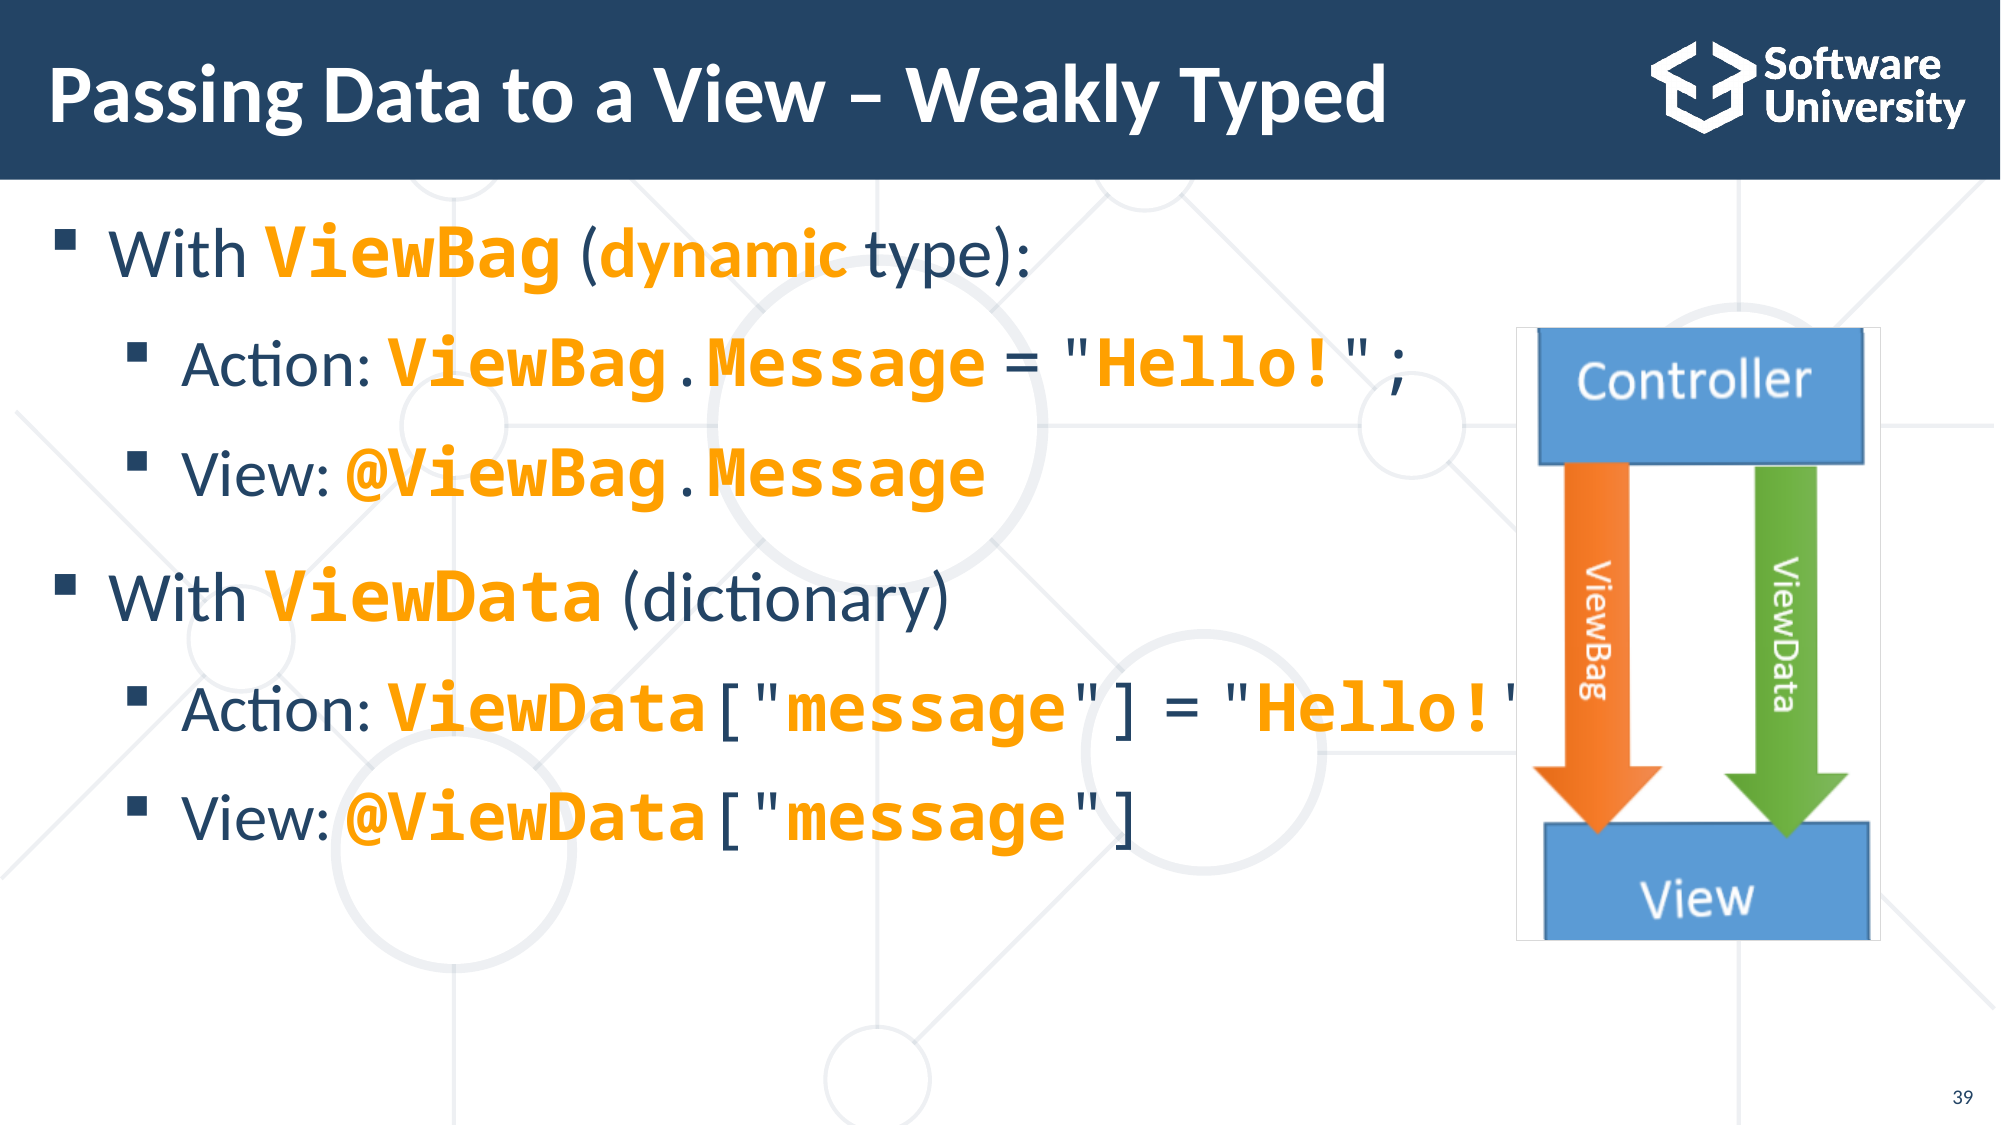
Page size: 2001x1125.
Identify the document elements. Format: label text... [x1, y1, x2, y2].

title Passing Data to a View – Weakly Typed [31, 16, 1625, 162]
picture [1651, 41, 1966, 134]
picture [1516, 327, 1881, 941]
list With ViewBag (dynamic type): Action: ViewBag.Message = "Hello!"; View: @ViewBag.Message With ViewData (dictionary) Action: ViewData["message"] = "Hello!"; View: @ViewData["message"] [31, 196, 1970, 1109]
slide_number 39 [1928, 1067, 1989, 1117]
